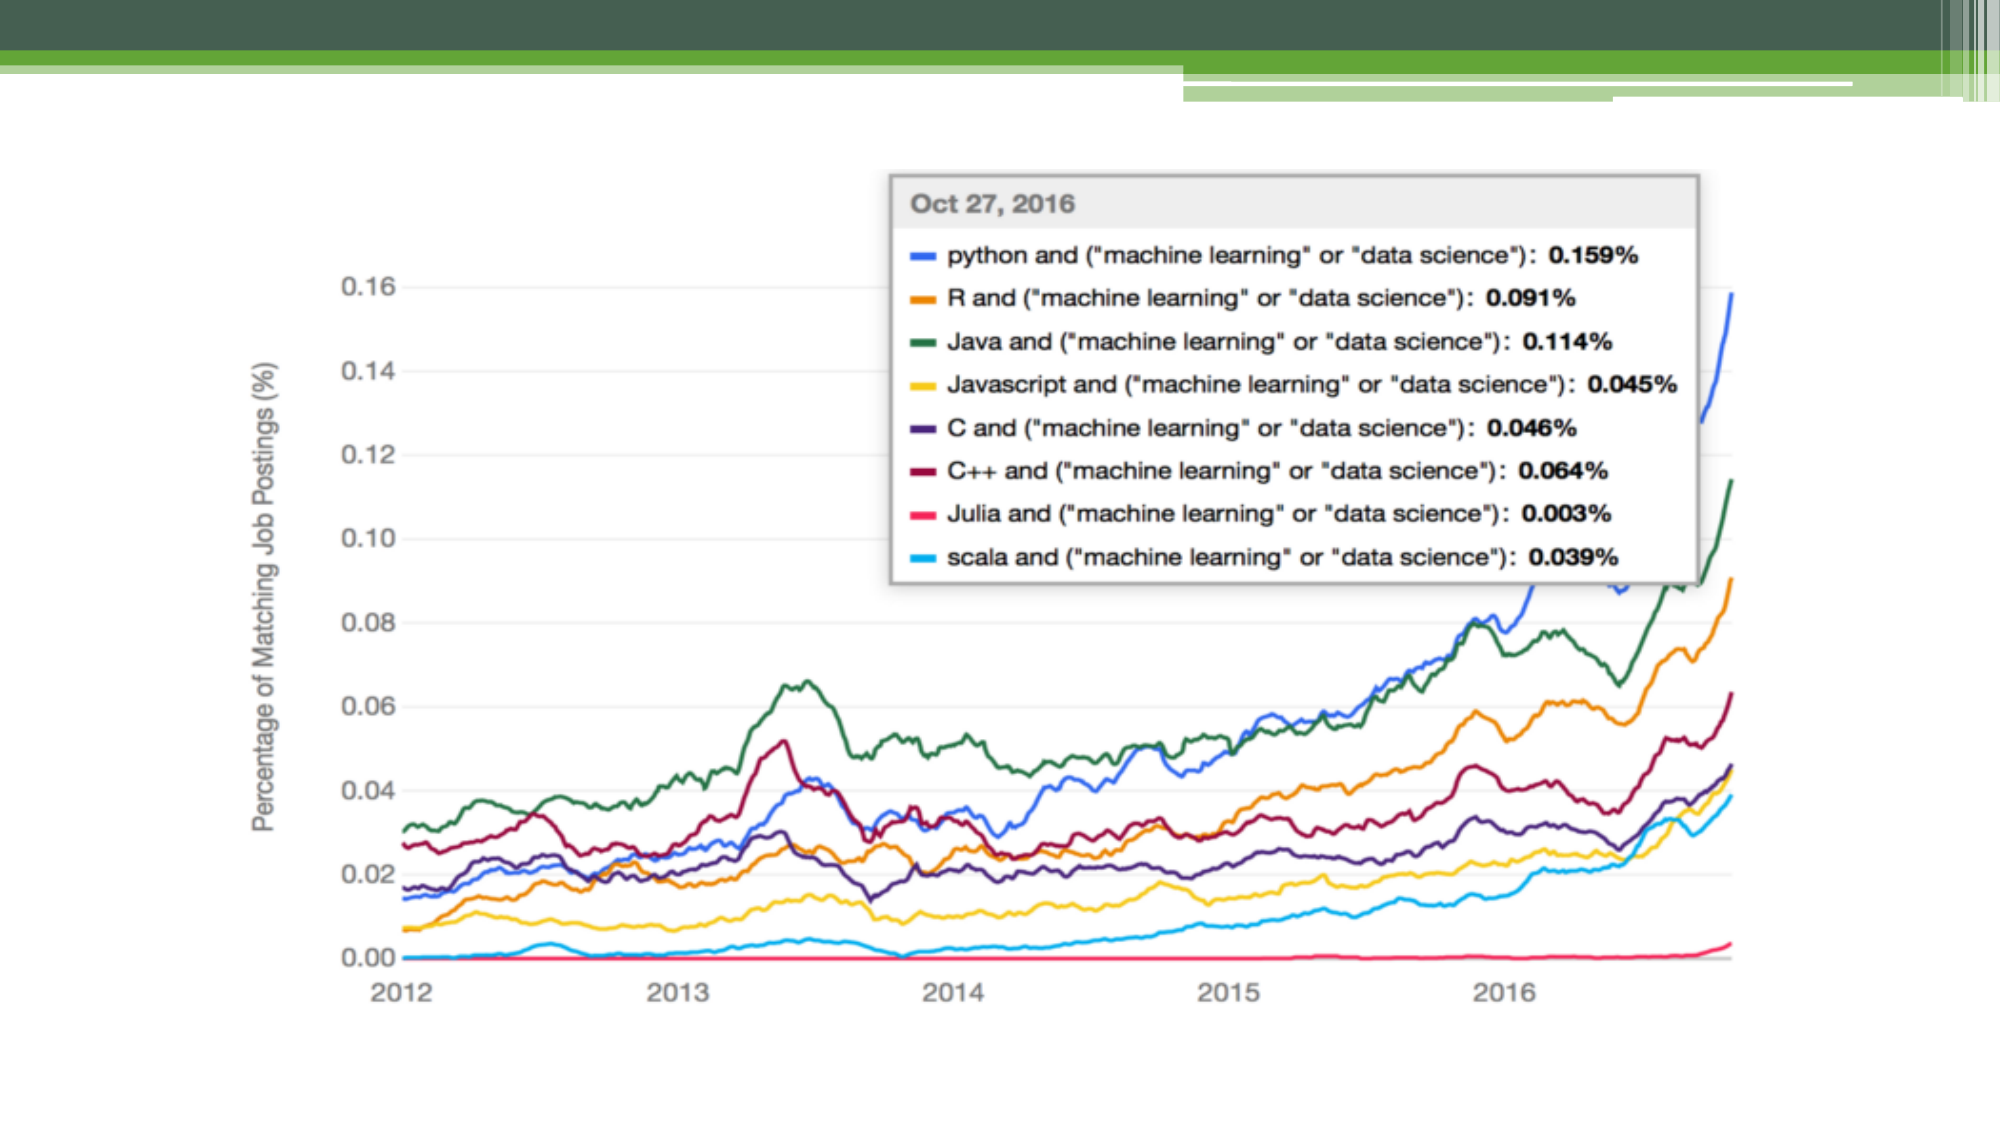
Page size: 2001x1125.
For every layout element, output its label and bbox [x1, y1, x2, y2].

picture [238, 169, 1762, 1014]
